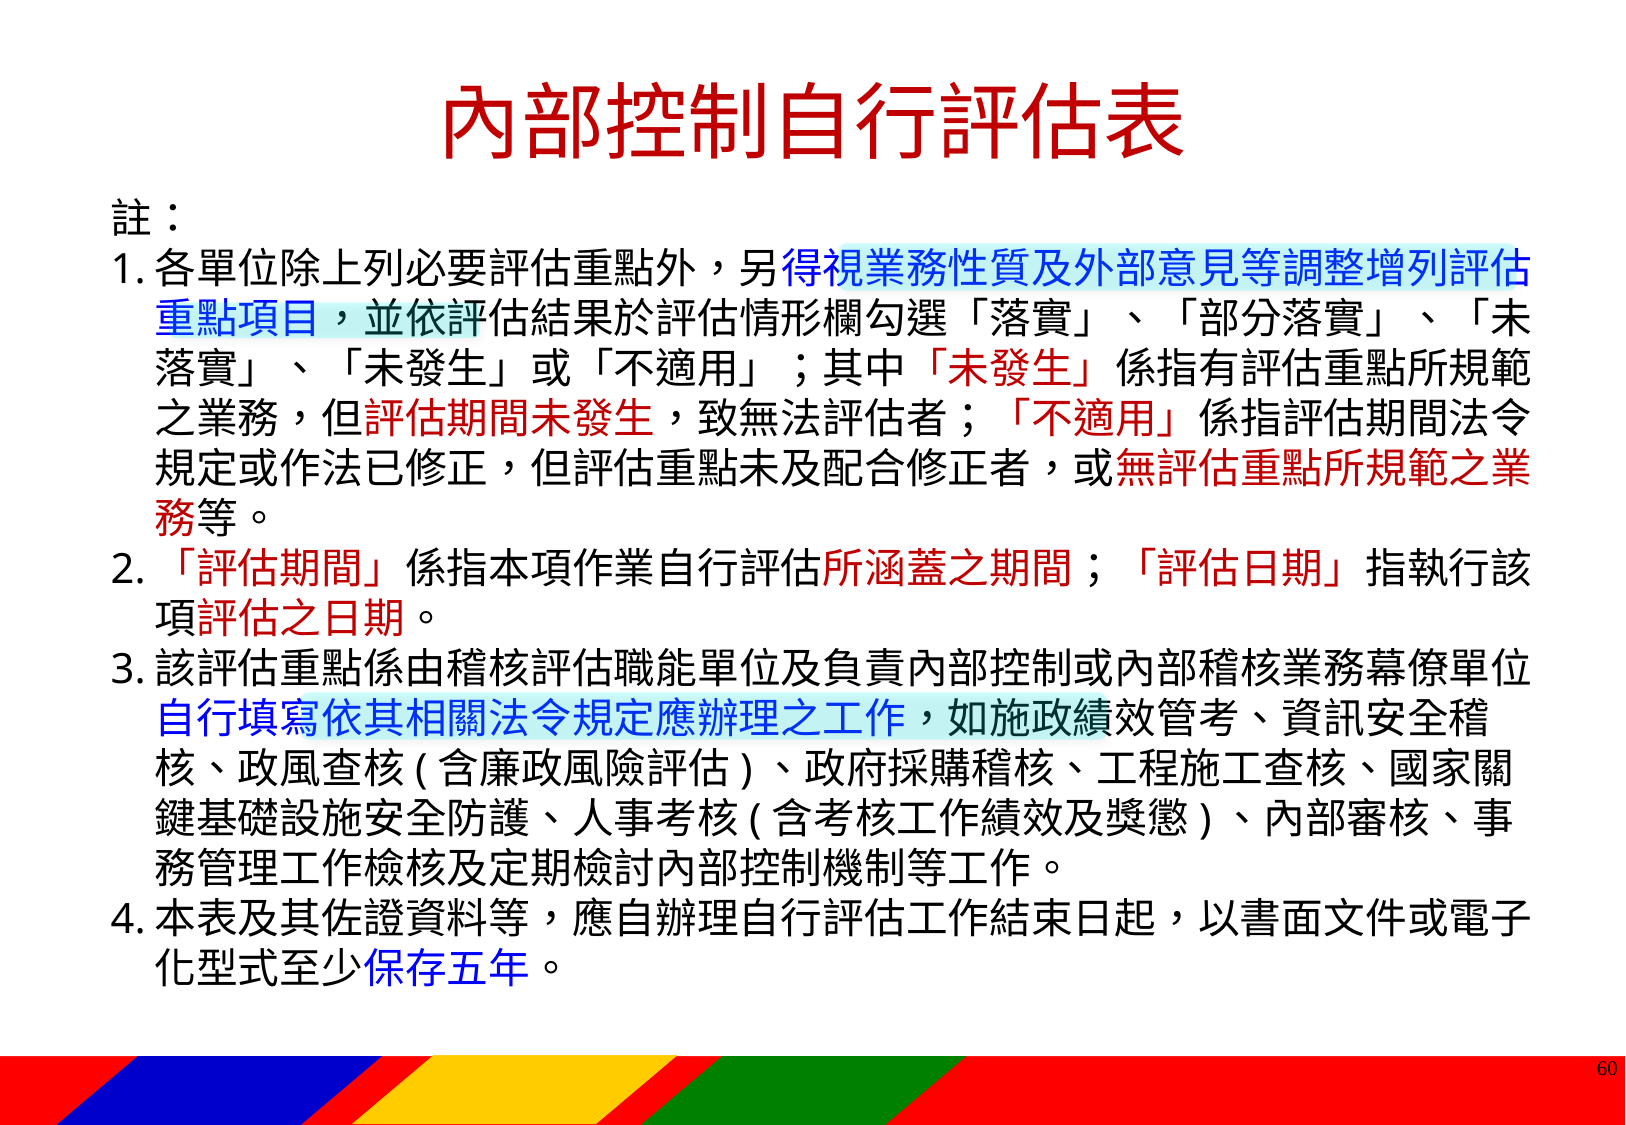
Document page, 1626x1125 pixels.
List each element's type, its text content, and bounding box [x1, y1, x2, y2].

text_box 註： 1. 各單位除上列必要評估重點外，另得視業務性質及外部意見等調整增列評估重點項目，並依評估結果於評估情形欄勾選「落實」、「部分落實」、「未落實」、「未發生」或「不適用」；其中「未發生」係指有評估重點所規範之業務，但評估期間未發生，致無法評估者；「不適用」係指評估期間法令規定或作法已修正，但評估重點未及配合修正者，或無評估重點所規範之業務等。 2. 「評估期間」係指本項作業自行評估所涵蓋之期間；「評估日期」指執行該項評估之日期。 3. 該評估重點係由稽核評估職能單位及負責內部控制或內部稽核業務幕僚單位自行填寫依其相關法令規定應辦理之工作，如施政績效管考、資訊安全稽核、政風查核(含廉政風險評估)、政府採購稽核、工程施工查核、國家關鍵基礎設施安全防護、人事考核(含考核工作績效及獎懲)、內部審核、事務管理工作檢核及定期檢討內部控制機制等工作。 4. 本表及其佐證資料等，應自辦理自行評估工作結束日起，以書面文件或電子化型式至少保存五年。 [95, 184, 1568, 1000]
text_box [300, 692, 1107, 740]
text_box [838, 243, 1517, 291]
text_box 59 [1374, 1047, 1625, 1122]
text_box [169, 302, 480, 339]
text_box 內部控制自行評估表 [148, 66, 1476, 174]
